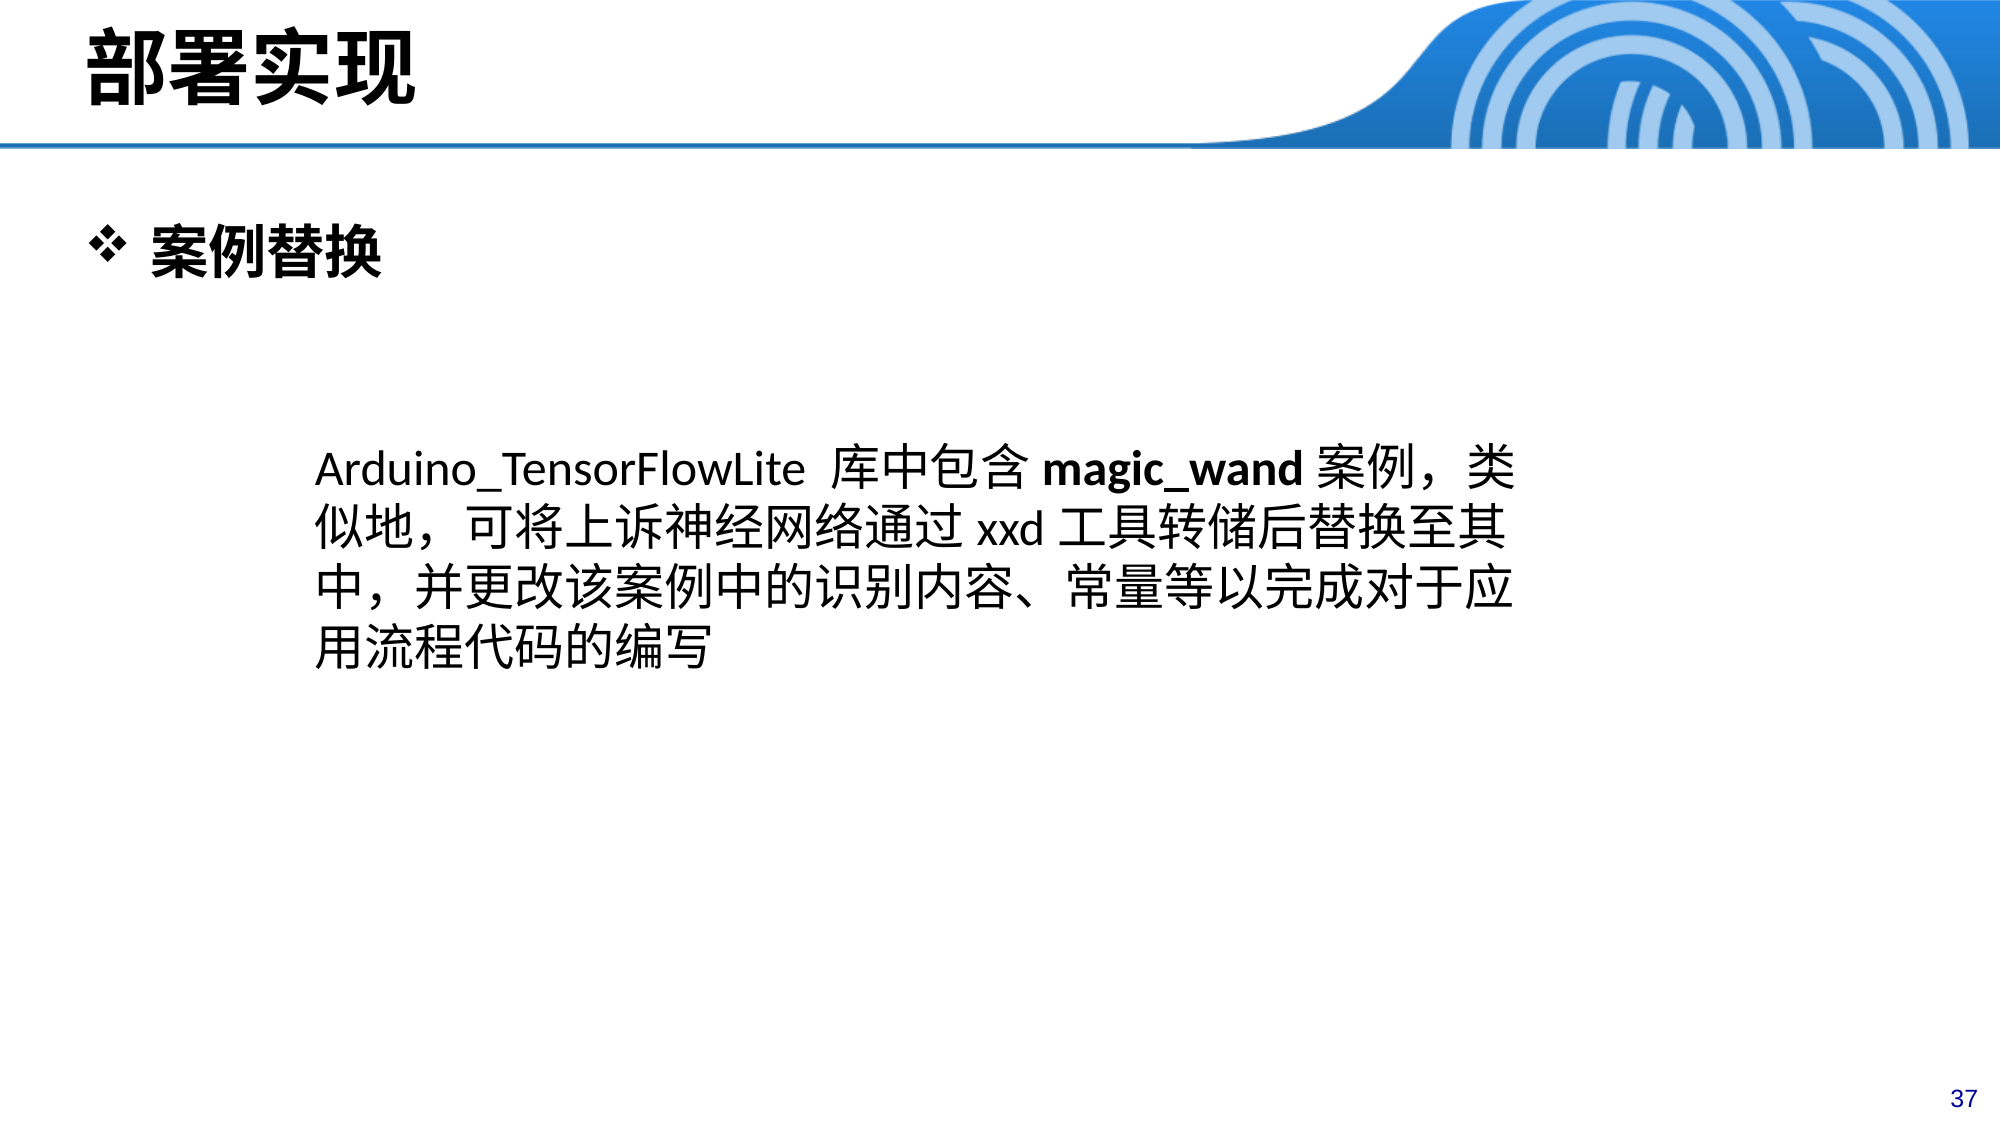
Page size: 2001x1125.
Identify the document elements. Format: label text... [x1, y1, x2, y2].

text_box Arduino_TensorFlowLite 库中包含magic_wand案例，类似地，可将上诉神经网络通过xxd工具转储后替换至其中，并更改该案例中的识别内容、常量等以完成对于应用流程代码的编写 [299, 427, 1560, 683]
picture [0, 0, 2000, 149]
title 部署实现 [69, 19, 1936, 126]
list 案例替换 [69, 172, 1936, 1071]
